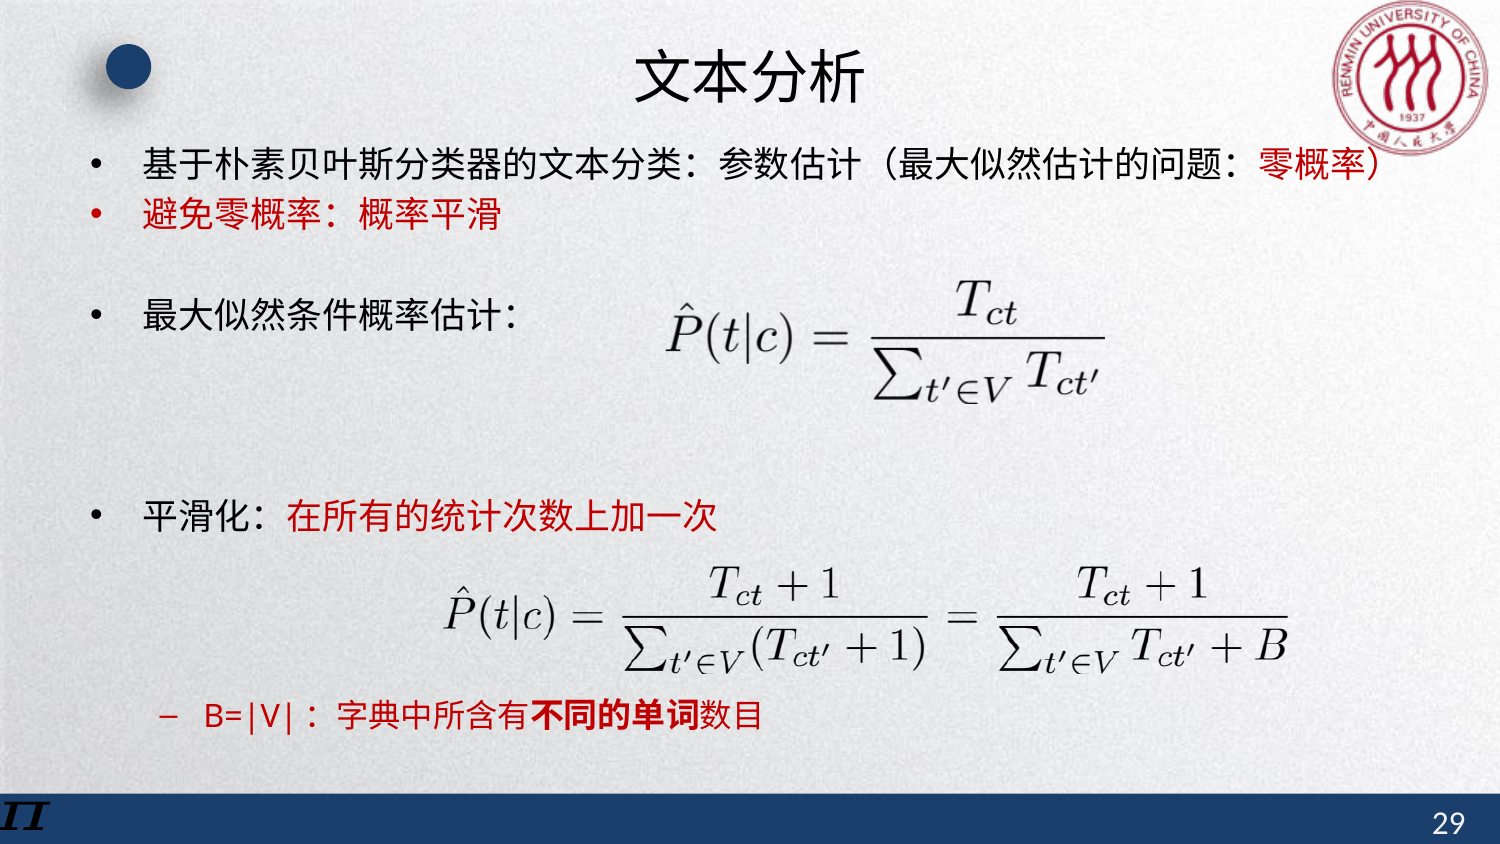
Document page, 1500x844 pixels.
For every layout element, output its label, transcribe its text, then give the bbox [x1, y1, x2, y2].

picture [0, 0, 1500, 793]
list 基于朴素贝叶斯分类器的文本分类：参数估计（最大似然估计的问题：零概率） 避免零概率：概率平滑 最大似然条件概率估计： 平滑化：在所有的统计次数上加一次 B=|V|：字典中所含有不同的单词数目 [75, 134, 1425, 781]
title 文本分析 [75, 33, 1425, 116]
